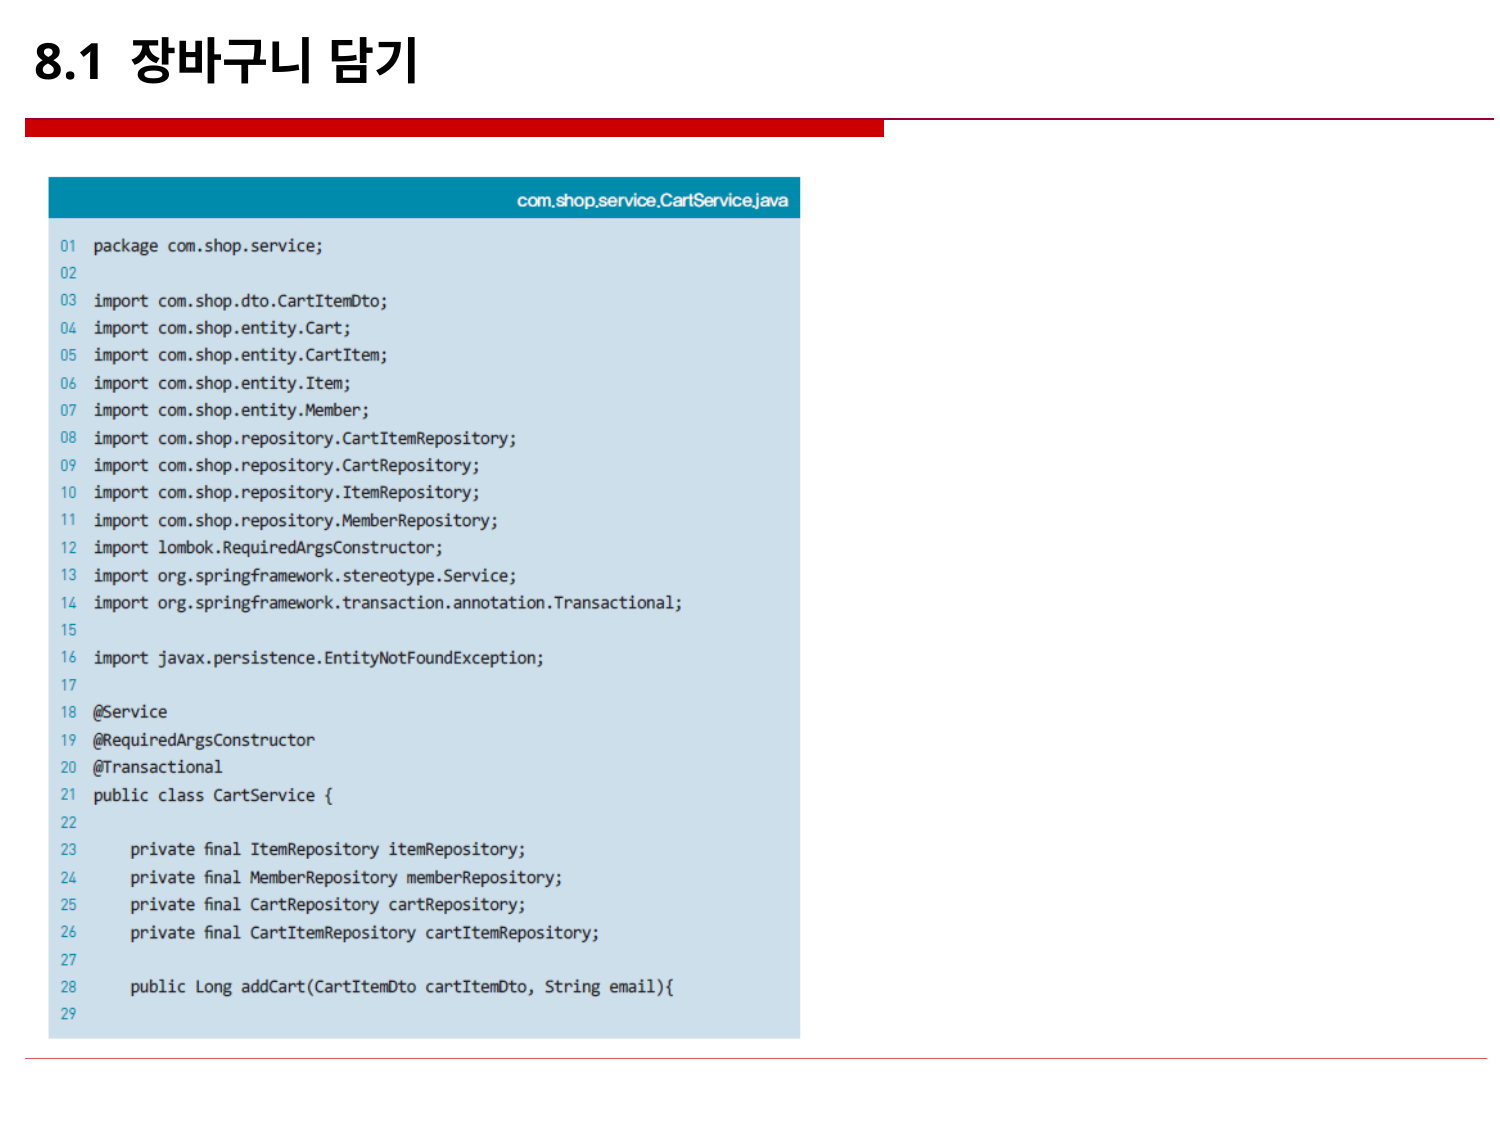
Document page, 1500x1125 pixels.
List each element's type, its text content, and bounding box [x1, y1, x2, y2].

picture [40, 172, 808, 1049]
title 8.1 장바구니 담기 [19, 23, 1370, 96]
